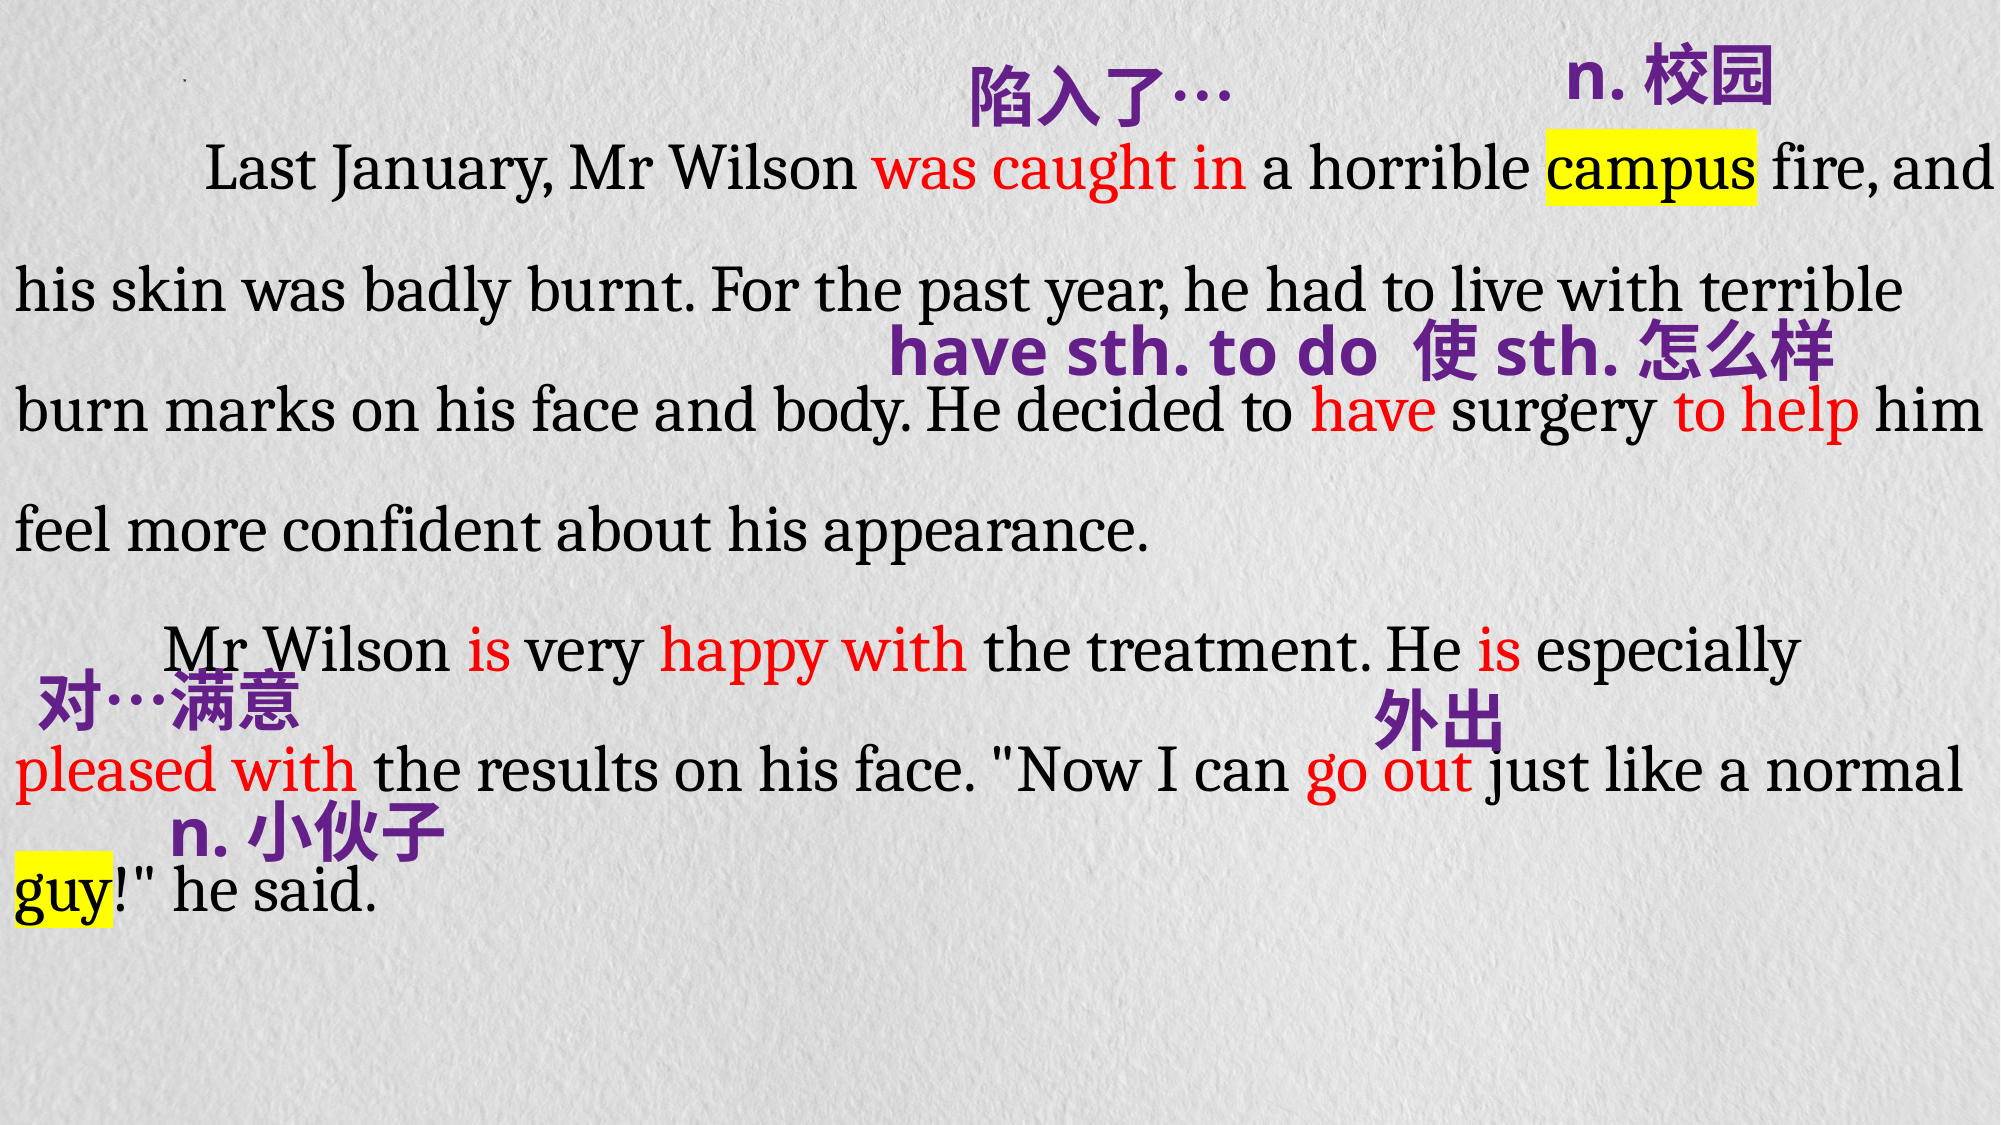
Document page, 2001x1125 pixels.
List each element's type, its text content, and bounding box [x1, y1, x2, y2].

picture [0, 0, 2001, 1125]
text_box 外出 [1358, 671, 1538, 767]
text_box 对…满意 [21, 651, 416, 746]
text_box have sth. to do 使sth.怎么样 [872, 301, 2000, 396]
text_box n.小伙子 [153, 782, 468, 877]
text_box 陷入了… [954, 47, 1305, 143]
text_box Last January, Mr Wilson was caught in a horrible campus fire, and his skin was badly burnt. For the past year, he had to live with terrible burn marks on his face and body. He decided to have surgery to help him feel more confident about his appearance. Mr Wilson is very happy with the treatment. He is especially pleased with the results on his face. "Now I can go out just like a normal guy!" he said. [0, 57, 2000, 932]
text_box n.校园 [1549, 25, 1825, 121]
